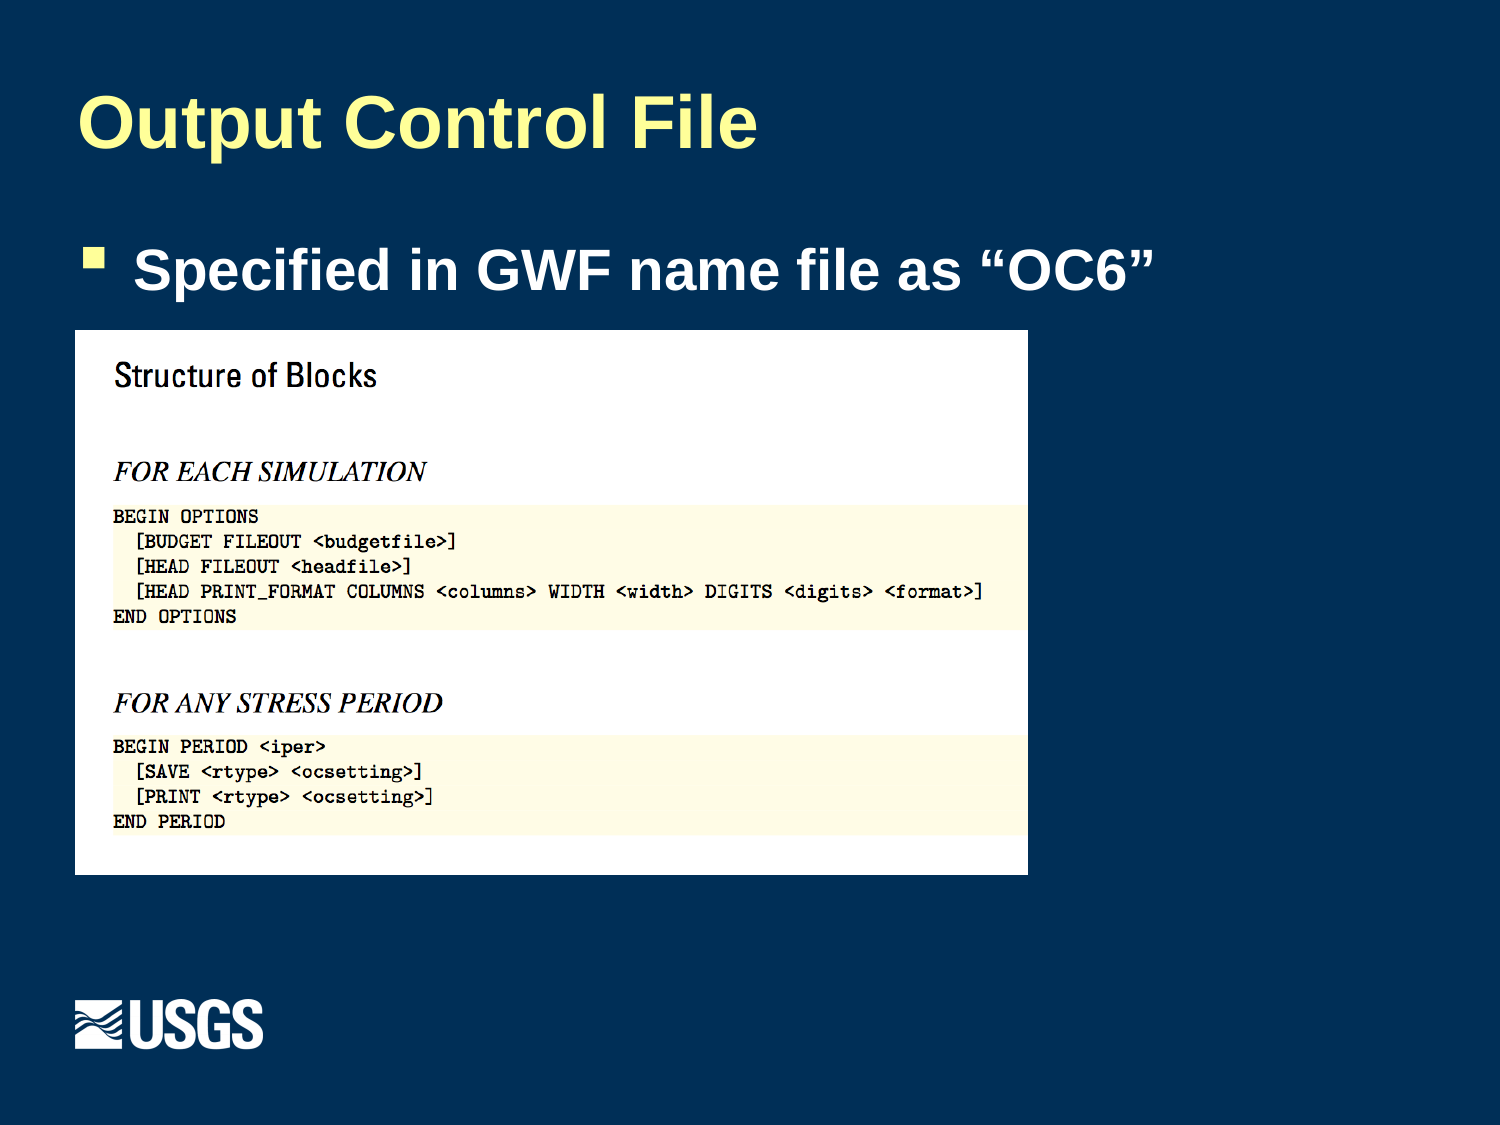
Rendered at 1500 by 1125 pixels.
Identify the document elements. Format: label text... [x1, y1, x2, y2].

list Specified in GWF name file as “OC6” [62, 224, 1425, 963]
title Output Control File [62, 24, 1425, 213]
picture [74, 330, 1028, 876]
